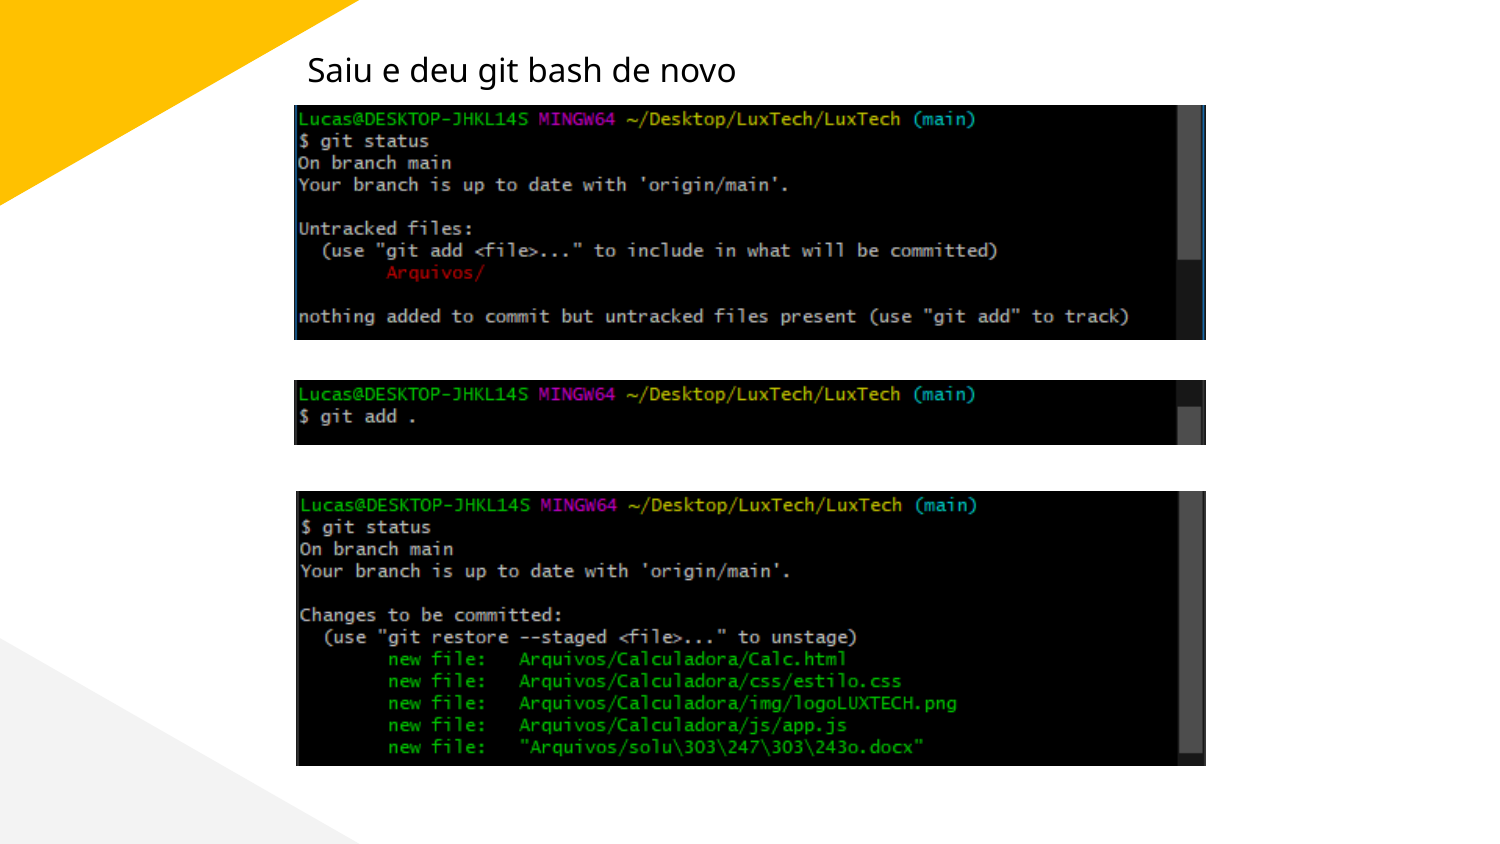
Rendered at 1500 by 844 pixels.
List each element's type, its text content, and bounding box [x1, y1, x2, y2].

picture [294, 380, 1206, 445]
list Saiu e deu git bash de novo [267, 34, 803, 352]
picture [295, 491, 1206, 766]
picture [294, 104, 1206, 340]
